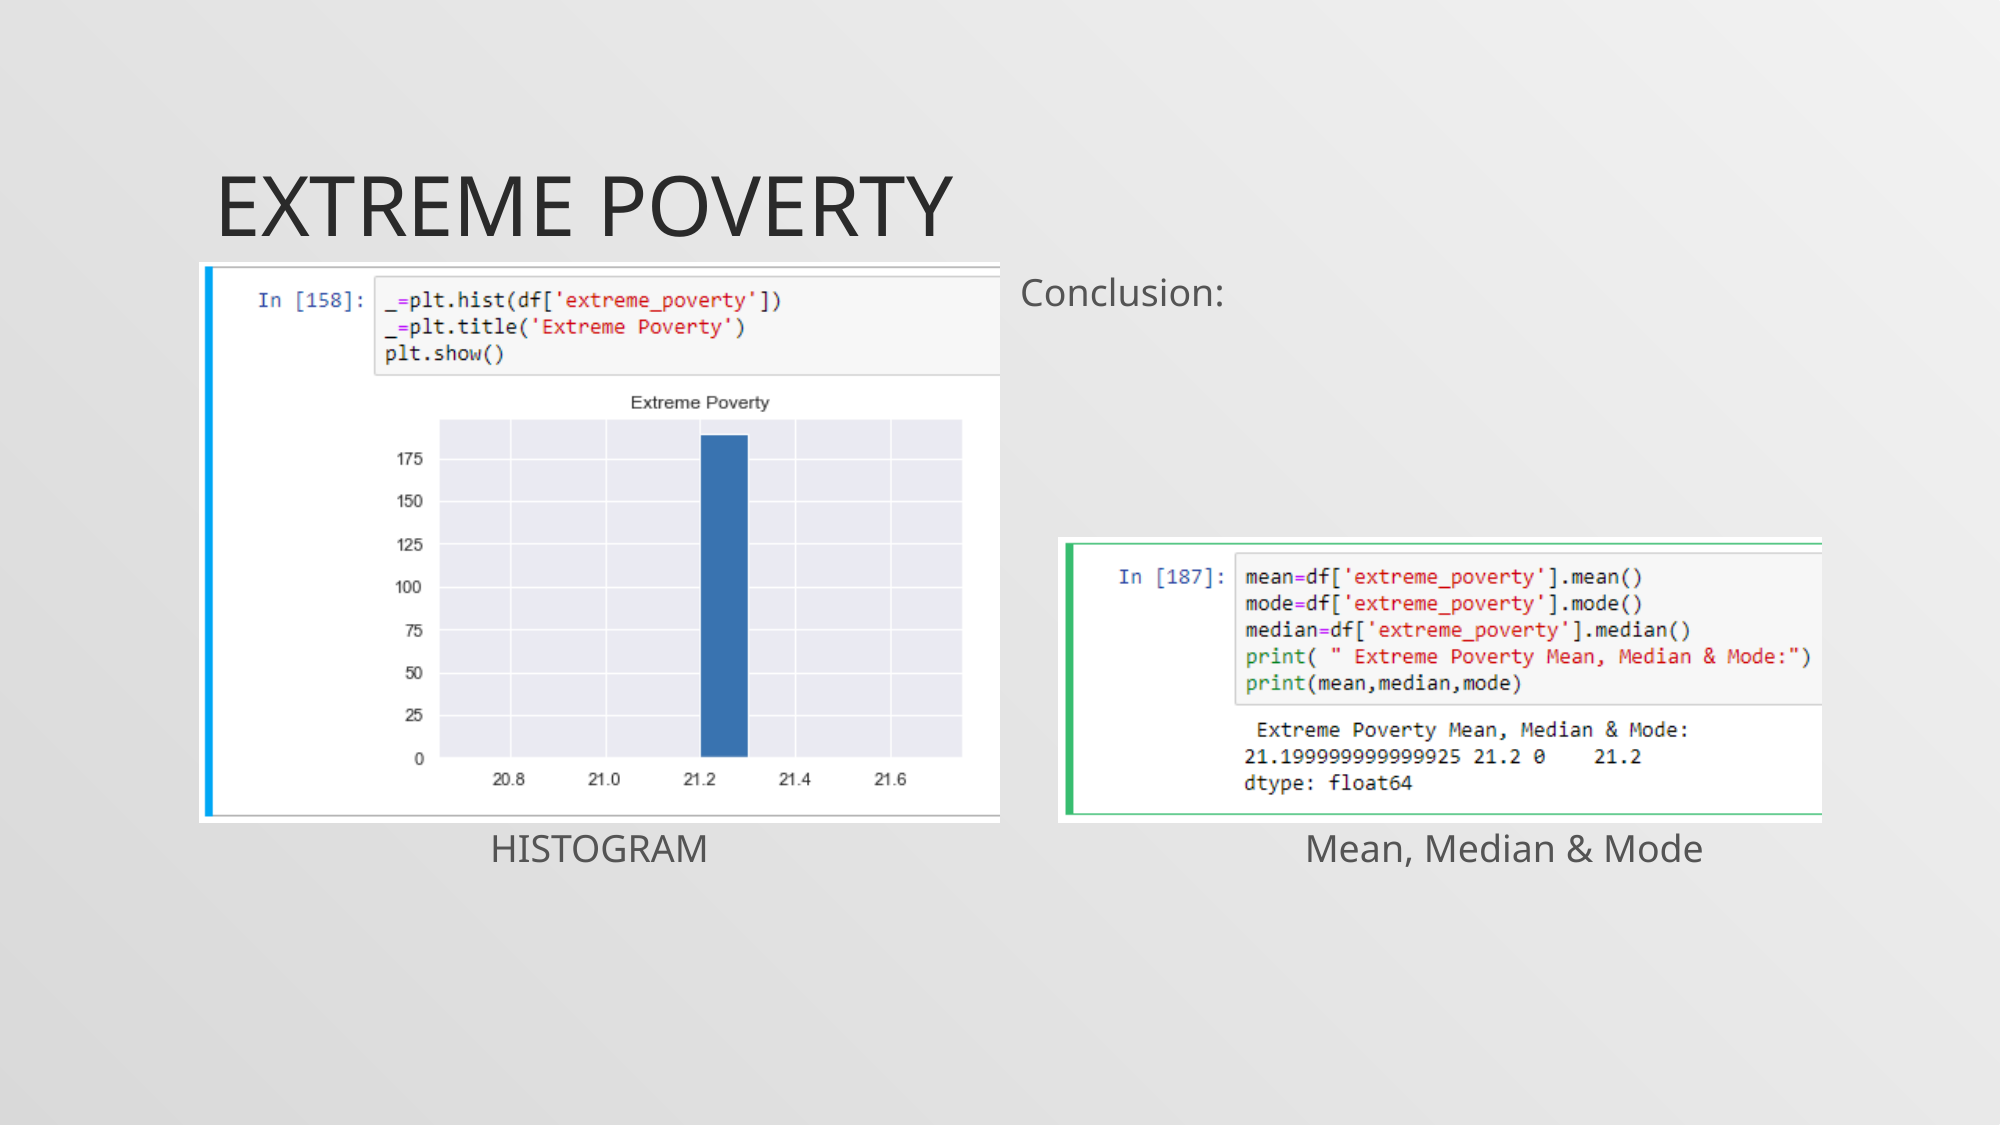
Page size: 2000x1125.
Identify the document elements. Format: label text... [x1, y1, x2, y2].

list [199, 262, 1000, 824]
picture [1058, 537, 1822, 824]
title Extreme poverty [199, 45, 1800, 263]
text_box Mean, Median & Mode [1290, 824, 1720, 879]
text_box Conclusion: [1005, 262, 1250, 322]
text_box HISTOGRAM [475, 824, 724, 879]
